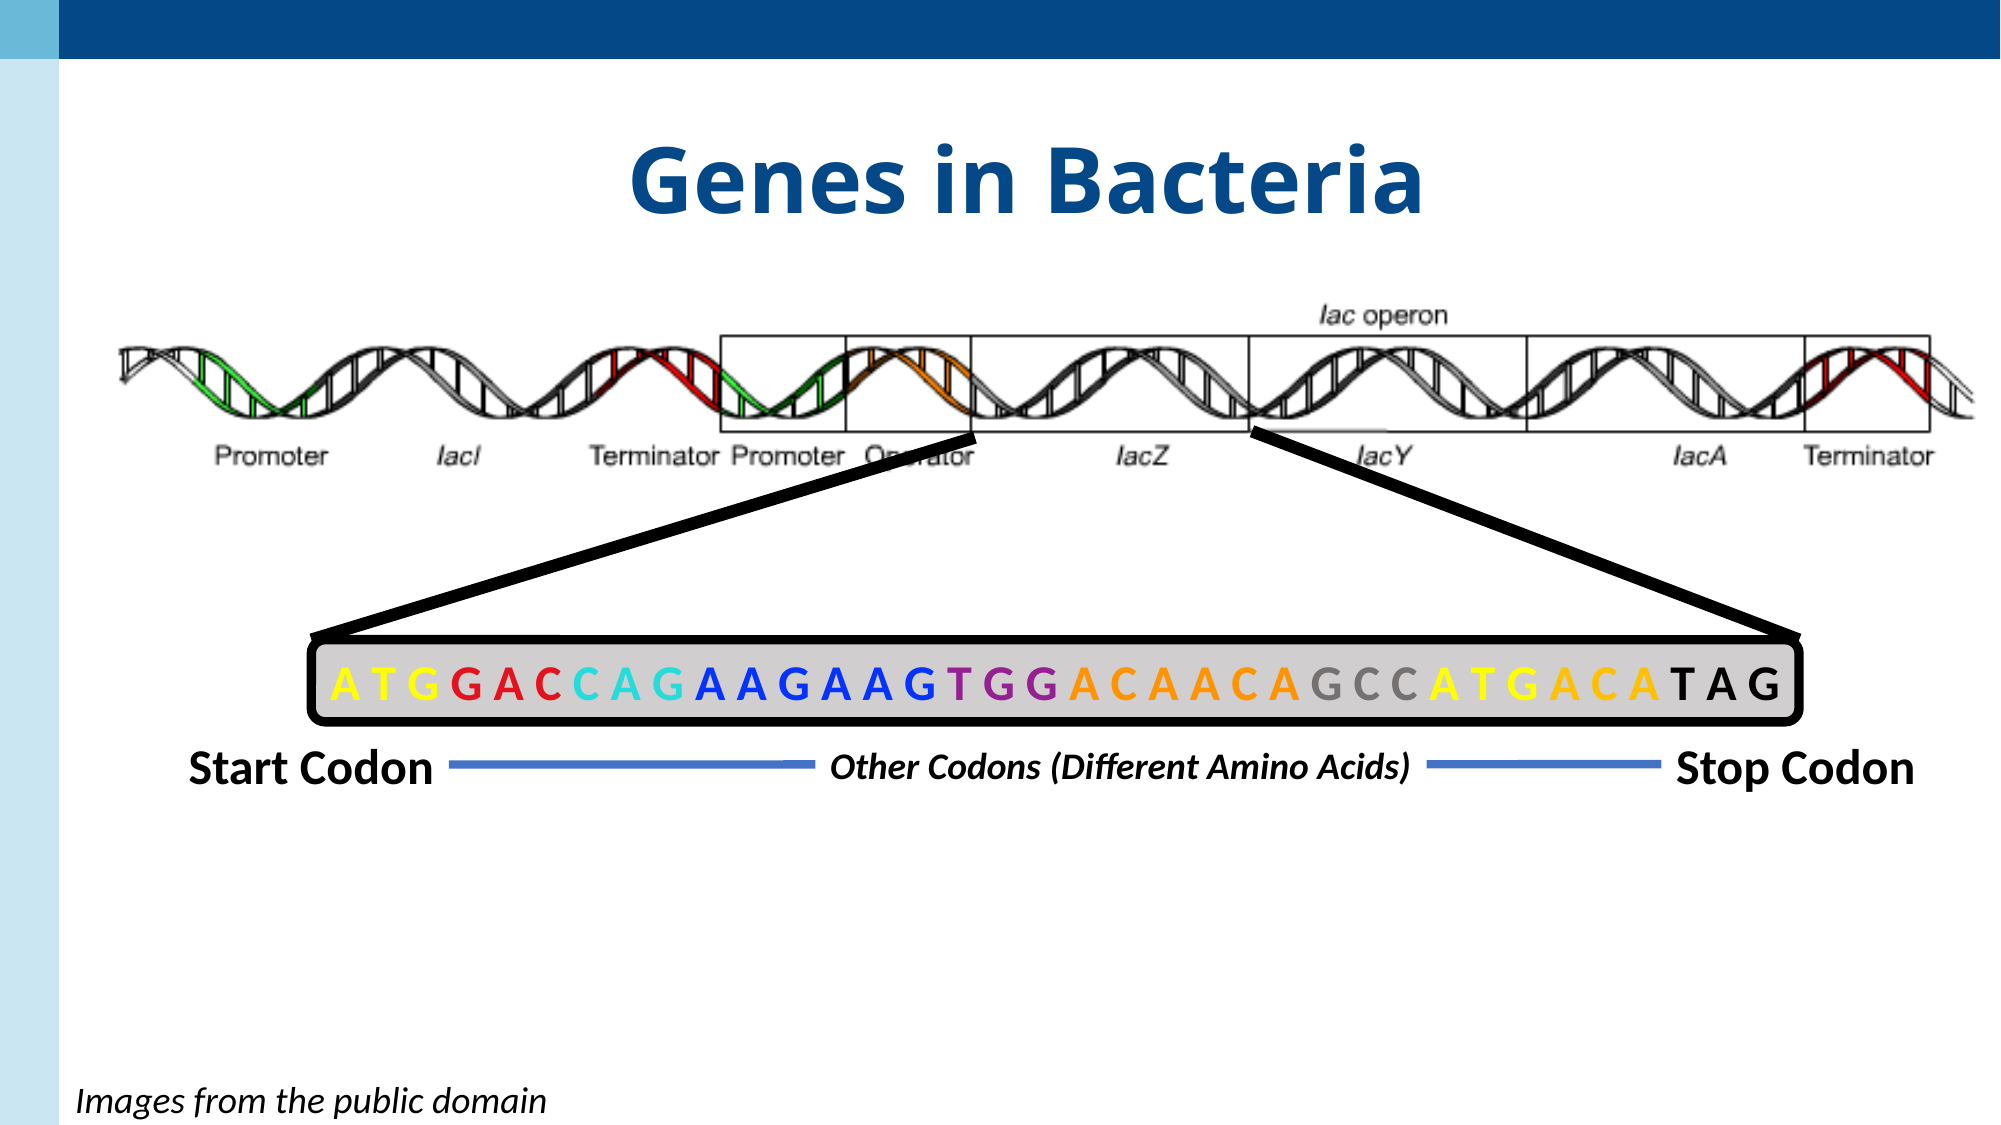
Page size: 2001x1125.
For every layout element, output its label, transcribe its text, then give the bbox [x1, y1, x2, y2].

text_box Images from the public domain [60, 1068, 563, 1125]
text_box Other Codons (Different Amino Acids) [815, 766, 1427, 794]
text_box A T G G A C C A G A A G A A G T G G A C A A C A G C C A T G A C A T A G [310, 638, 1801, 723]
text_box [311, 437, 975, 640]
text_box Other Codons (Different Amino Acids) [815, 734, 1427, 764]
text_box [1251, 431, 1800, 640]
text_box Start Codon [173, 727, 449, 802]
text_box Stop Codon [1661, 726, 1931, 802]
picture [118, 292, 1978, 477]
title Genes in Bacteria [165, 75, 1891, 292]
